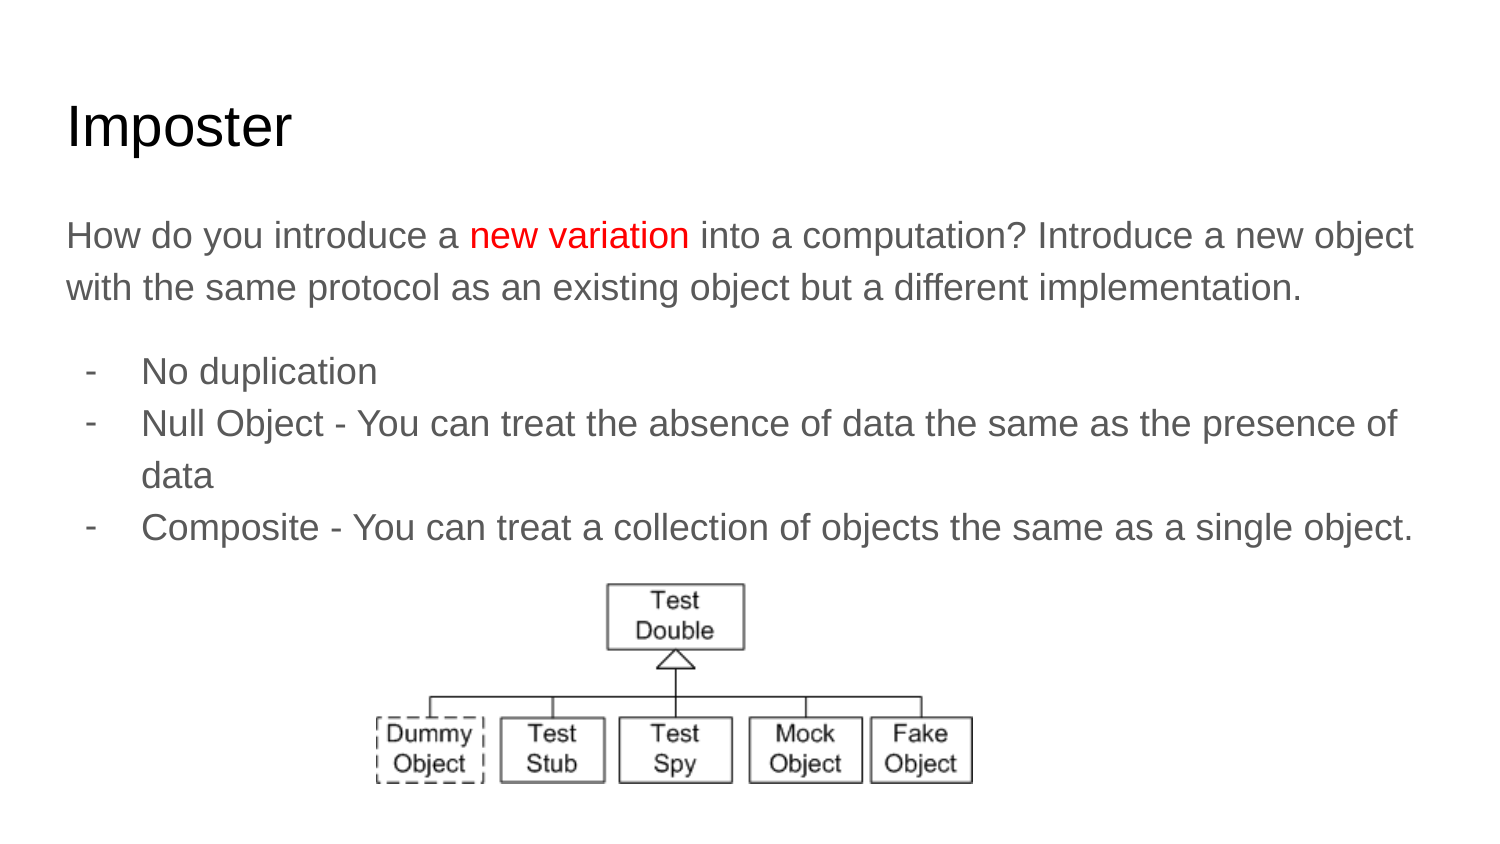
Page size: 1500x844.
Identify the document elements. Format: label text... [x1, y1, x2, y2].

picture [376, 582, 973, 785]
list How do you introduce a new variation into a computation? Introduce a new object with the same protocol as an existing object but a different implementation. No duplication Null Object - You can treat the absence of data the same as the presence of data Composite - You can treat a collection of objects the same as a single object. [51, 189, 1449, 750]
title Imposter [51, 72, 1449, 167]
